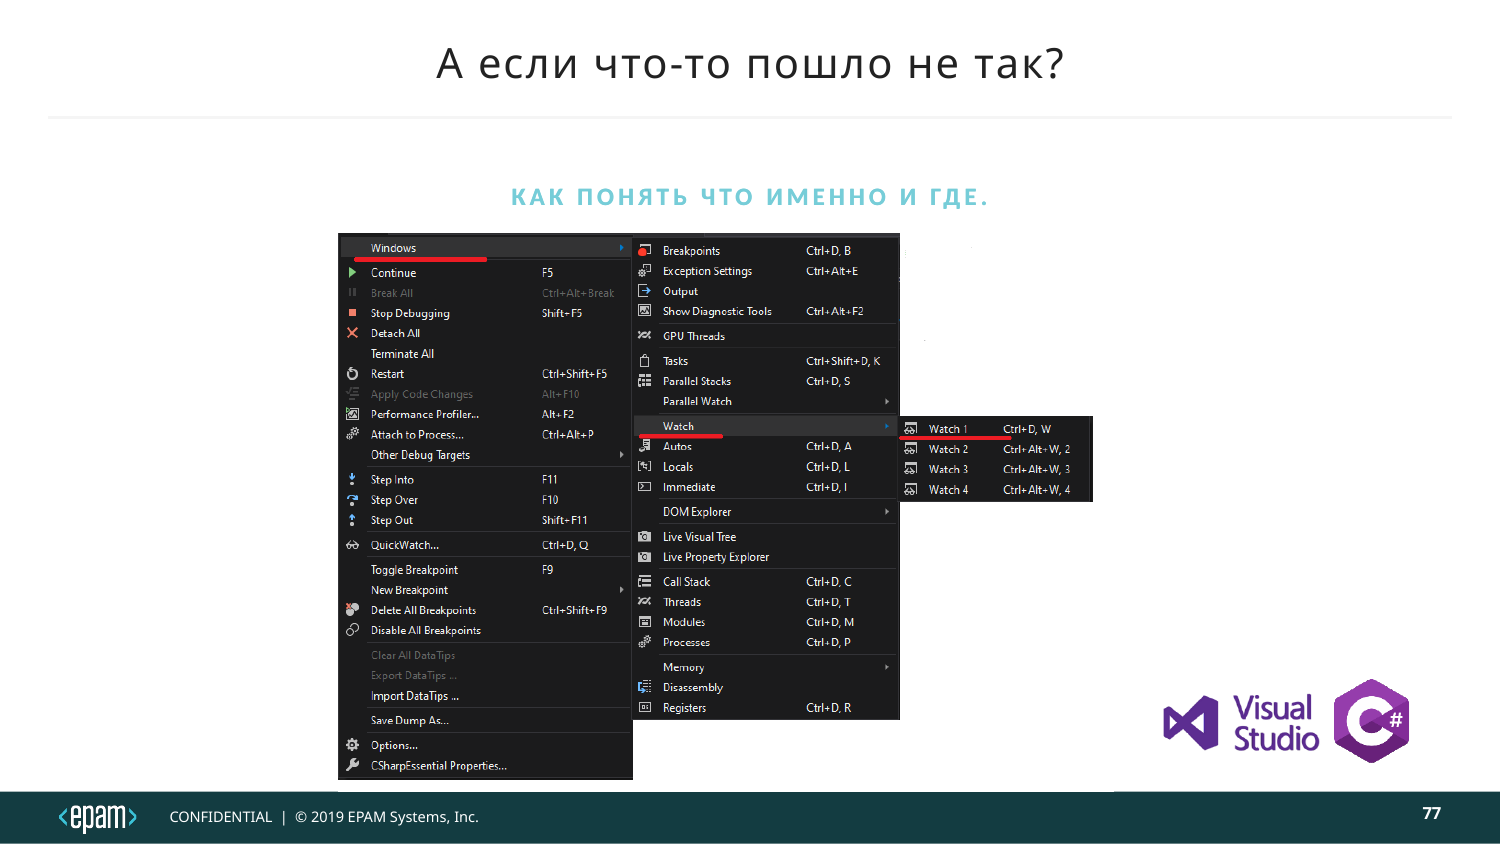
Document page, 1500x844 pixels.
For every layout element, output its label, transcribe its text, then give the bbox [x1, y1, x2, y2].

title А если что-то пошло не так? [59, 37, 1442, 87]
slide_number 77 [1216, 791, 1442, 844]
picture [338, 233, 1114, 792]
picture [1140, 650, 1442, 791]
text_box Как понять что именно и где. [58, 177, 1442, 234]
